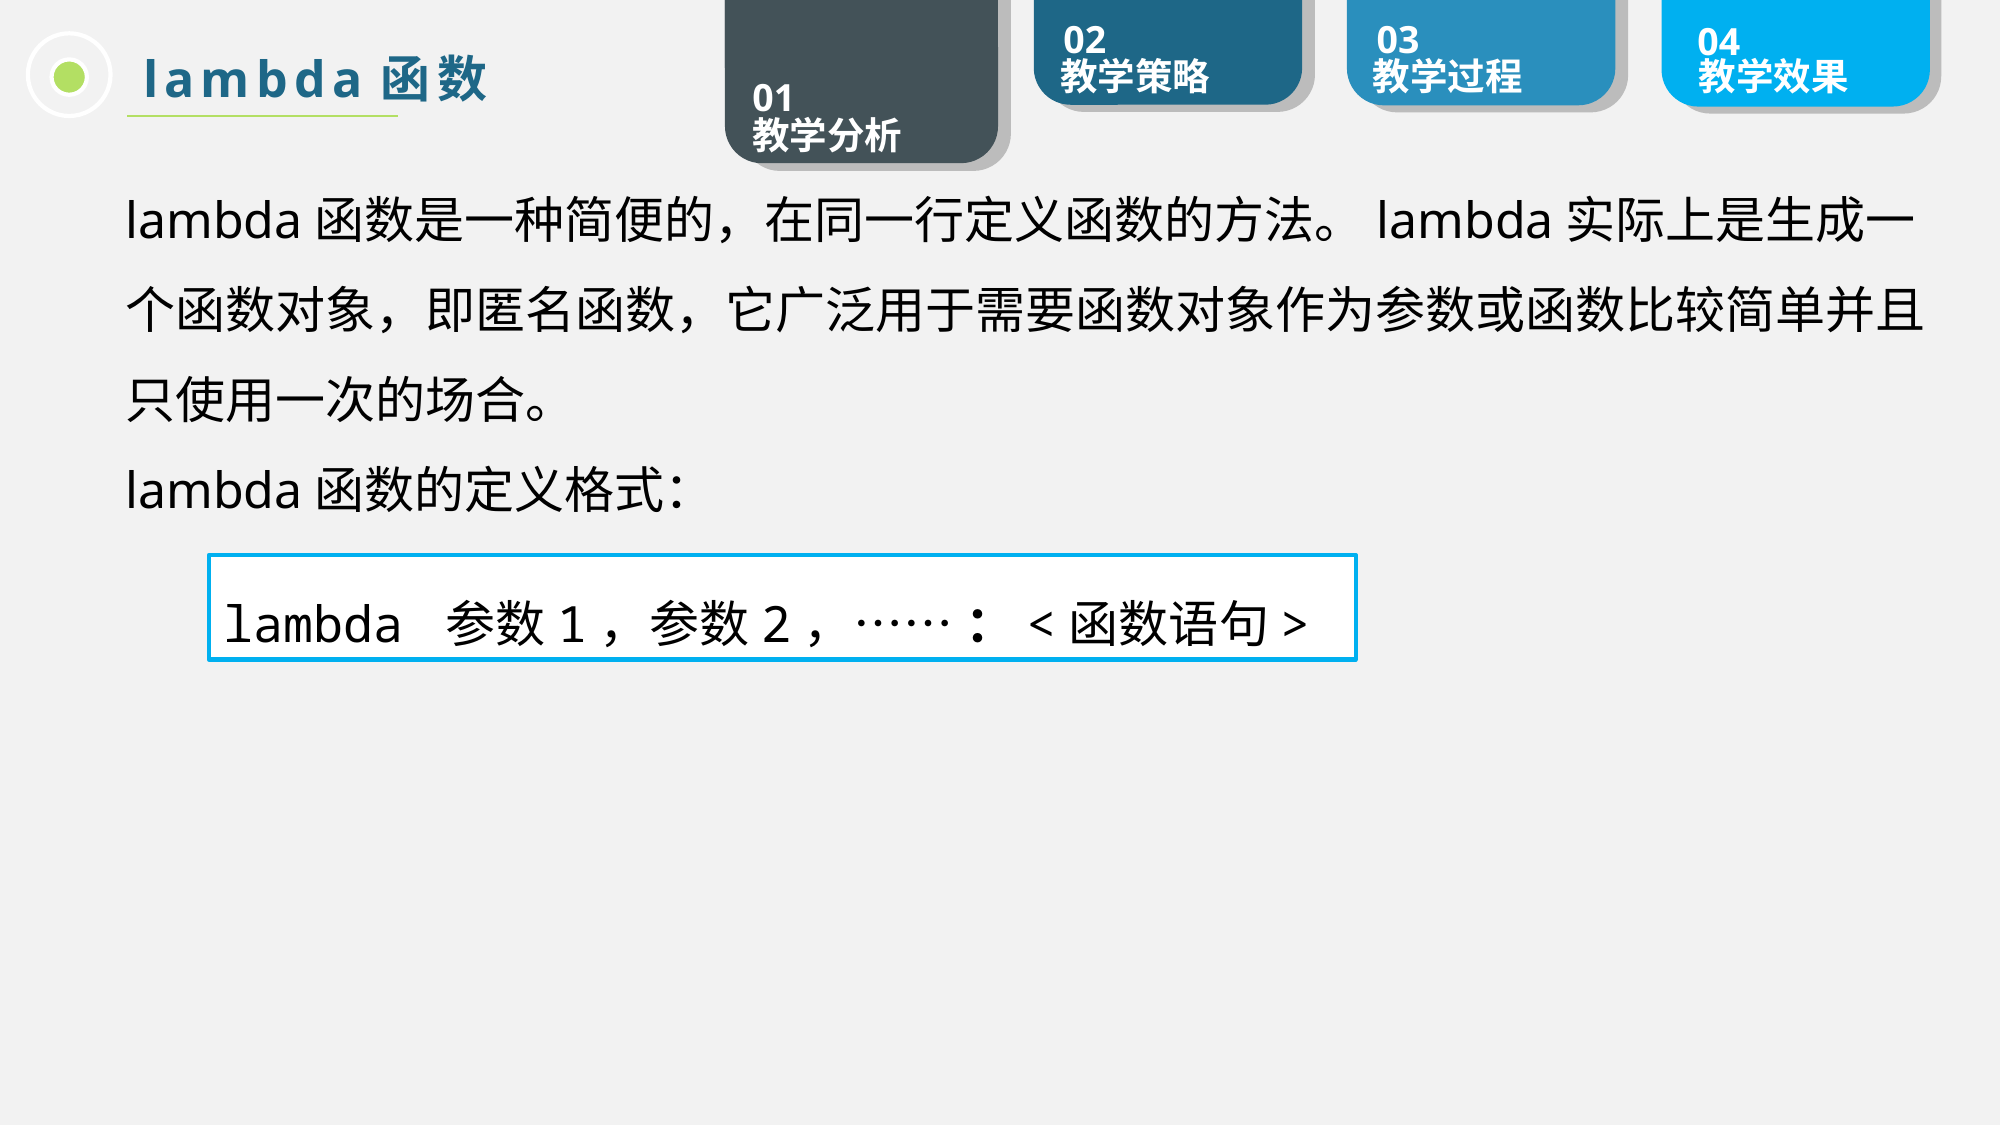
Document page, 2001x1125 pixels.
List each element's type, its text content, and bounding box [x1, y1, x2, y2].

text_box lambda函数是一种简便的，在同一行定义函数的方法。lambda实际上是生成一个函数对象，即匿名函数，它广泛用于需要函数对象作为参数或函数比较简单并且只使用一次的场合。 lambda函数的定义格式： [110, 151, 1942, 527]
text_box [27, 33, 111, 117]
text_box lambda函数 [128, 40, 1155, 115]
text_box lambda 参数1，参数2，…… ：<函数语句> [207, 553, 1358, 662]
